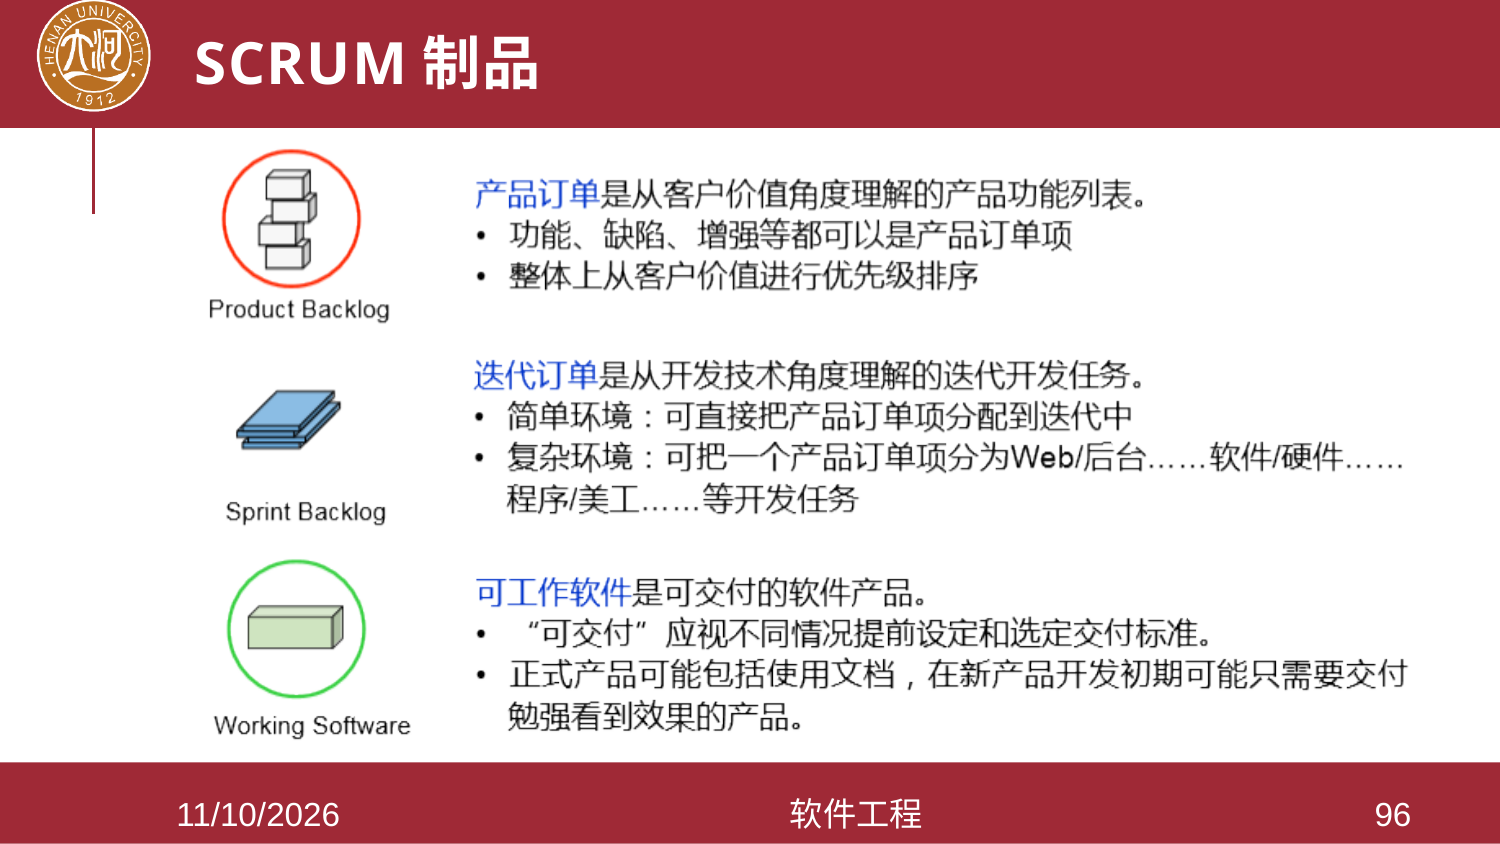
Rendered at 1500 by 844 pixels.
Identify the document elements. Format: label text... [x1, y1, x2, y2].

footer 软件工程 [391, 796, 1322, 830]
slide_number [126, 796, 391, 830]
title Scrum制品 [179, 0, 1454, 136]
picture [202, 141, 1423, 750]
slide_number 96 [1333, 796, 1454, 830]
